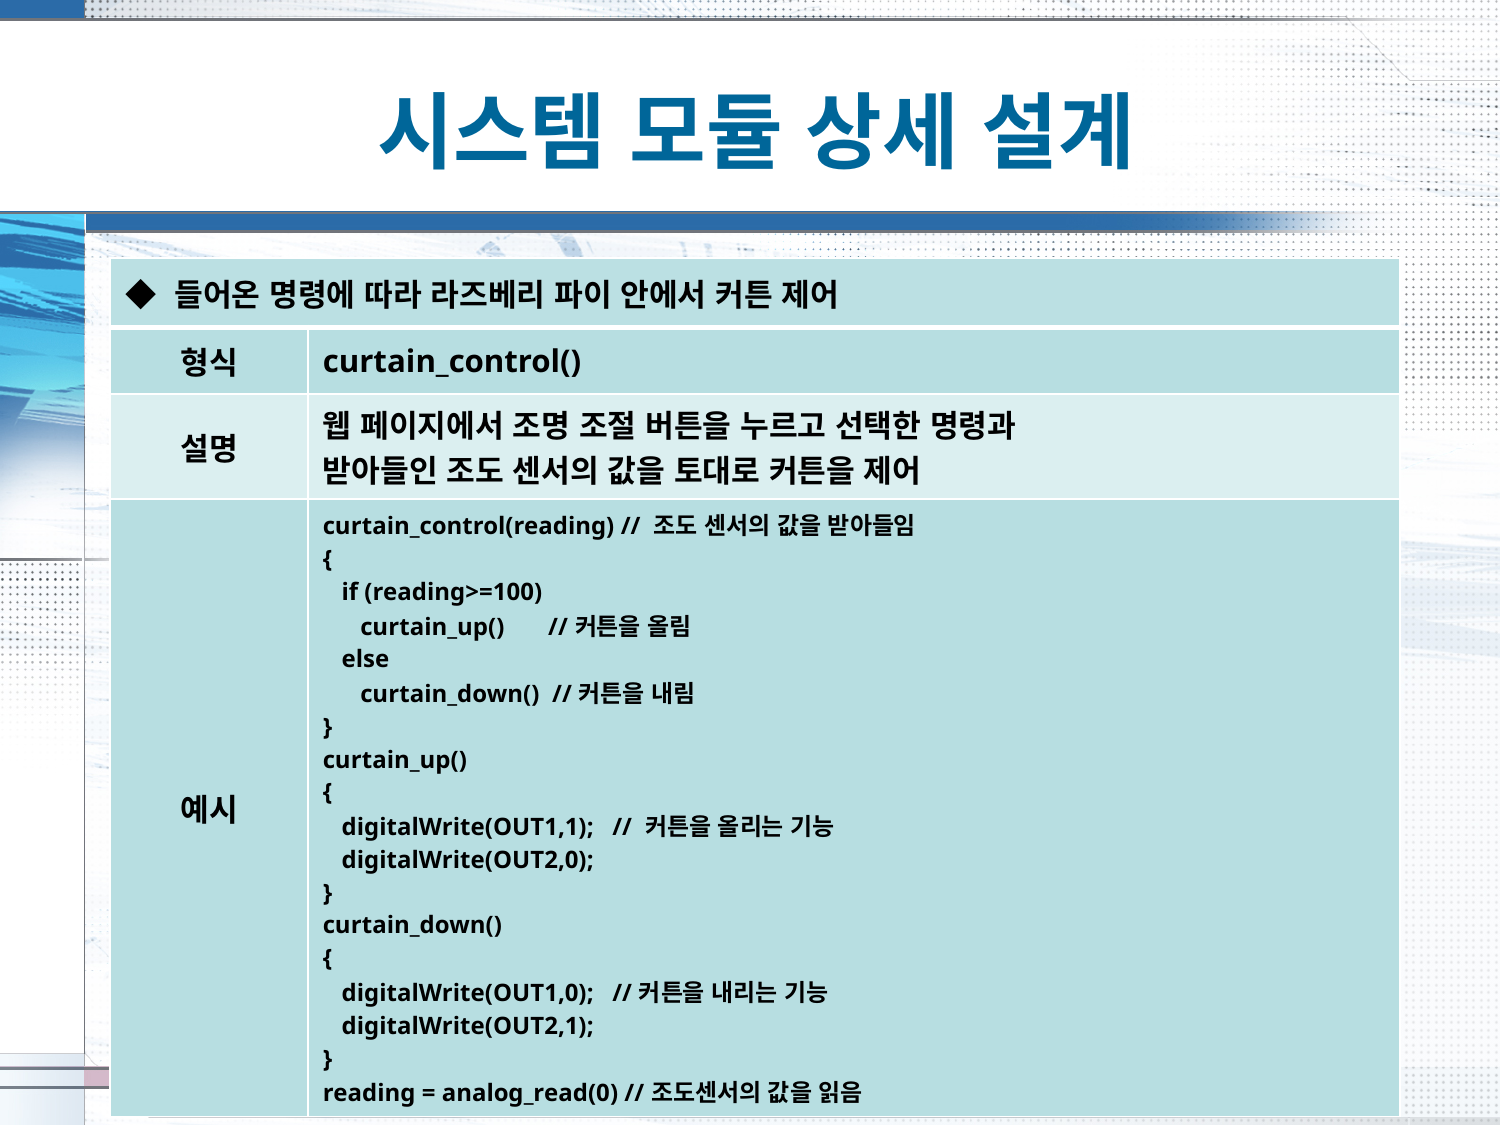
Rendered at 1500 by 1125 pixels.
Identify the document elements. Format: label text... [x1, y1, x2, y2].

table_cell 형식 [111, 330, 307, 393]
table_cell 웹 페이지에서 조명 조절 버튼을 누르고 선택한 명령과 받아들인 조도 센서의 값을 토대로 커튼을 제어 [309, 395, 1399, 498]
table_cell curtain_control(reading) // 조도 센서의 값을 받아들임 { if (reading>=100) curtain_up() //커튼을 올림 else curtain_down() //커튼을 내림 } curtain_up() { digitalWrite(OUT1,1); // 커튼을 올리는 기능 digitalWrite(OUT2,0); } curtain_down() { digitalWrite(OUT1,0); //커튼을 내리는 기능 digitalWrite(OUT2,1); } reading = analog_read(0) //조도센서의 값을 읽음 [309, 500, 1399, 1116]
table_cell curtain_control() [309, 330, 1399, 393]
table_header ◆ 들어온 명령에 따라 라즈베리 파이 안에서 커튼 제어 [111, 259, 1399, 325]
title 시스템 모듈 상세 설계 [87, 44, 1426, 213]
table_cell 예시 [111, 500, 307, 1116]
table_cell 설명 [111, 395, 307, 498]
picture [0, 0, 1500, 1125]
